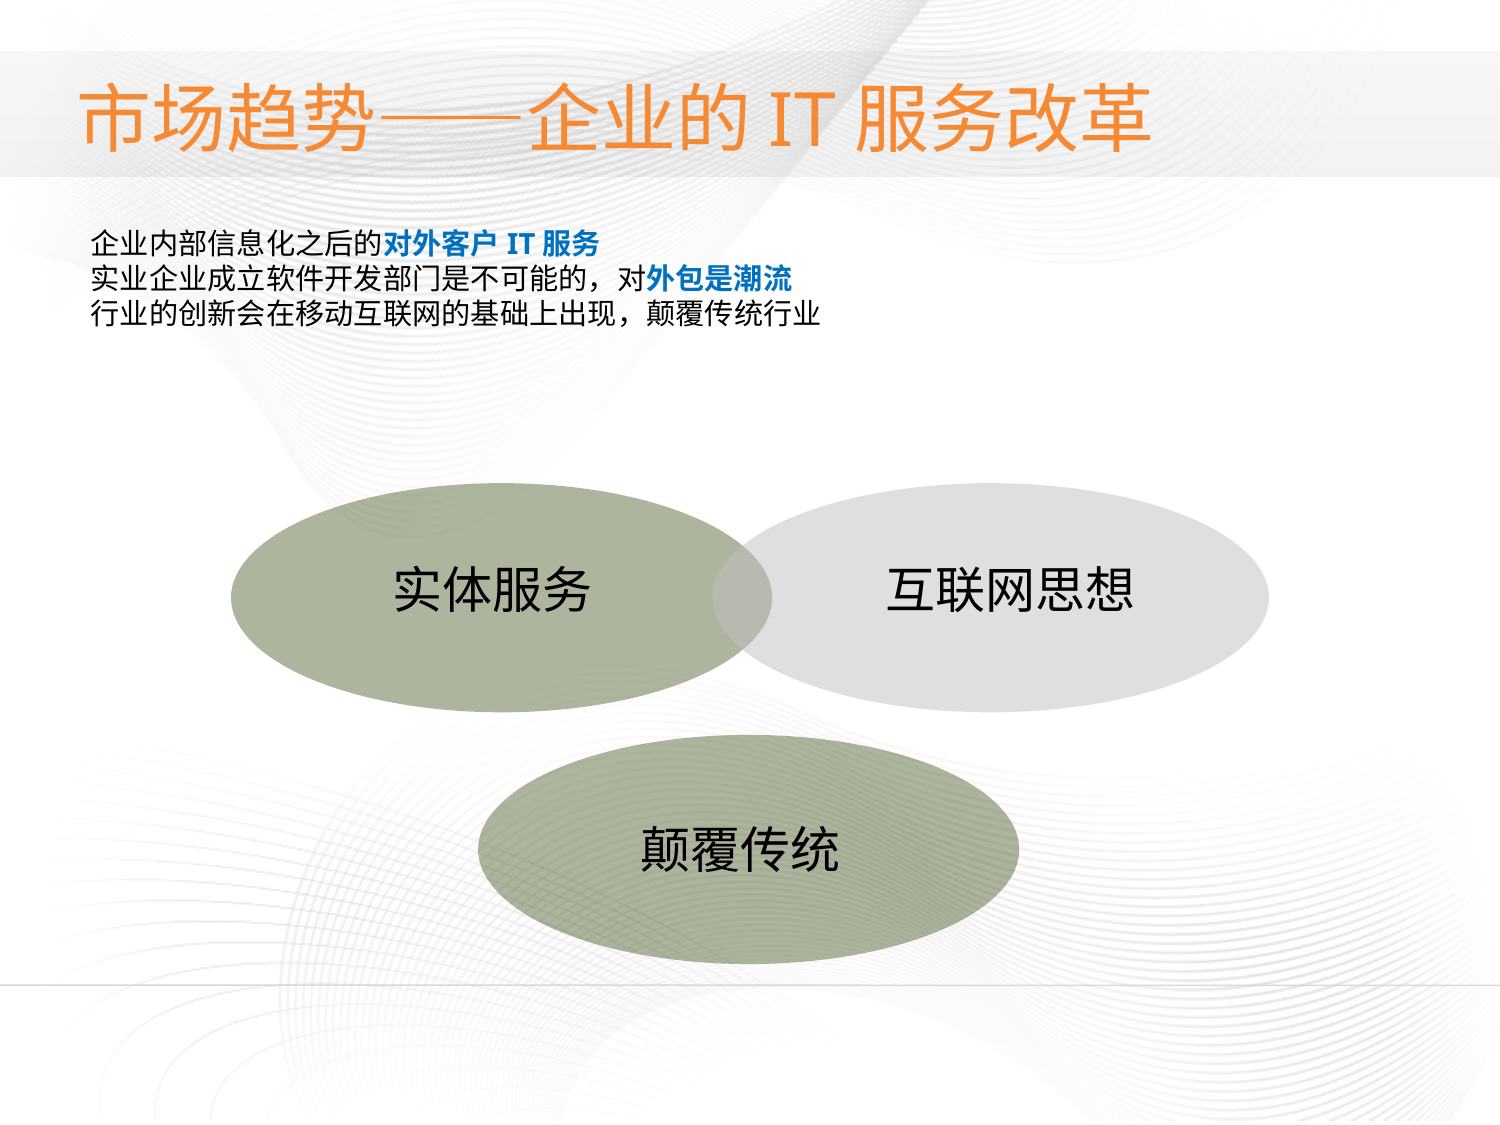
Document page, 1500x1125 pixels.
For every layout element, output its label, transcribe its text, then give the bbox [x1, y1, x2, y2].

title 市场趋势——企业的IT服务改革 [60, 61, 1422, 173]
text_box 互联网思想 [870, 551, 1151, 627]
text_box 实体服务 [378, 551, 608, 627]
text_box [231, 483, 742, 713]
list 企业内部信息化之后的对外客户IT服务 实业企业成立软件开发部门是不可能的，对外包是潮流 行业的创新会在移动互联网的基础上出现，颠覆传统行业 [75, 217, 1426, 961]
text_box [712, 483, 1269, 713]
text_box [478, 734, 1020, 965]
text_box 颠覆传统 [626, 811, 856, 887]
